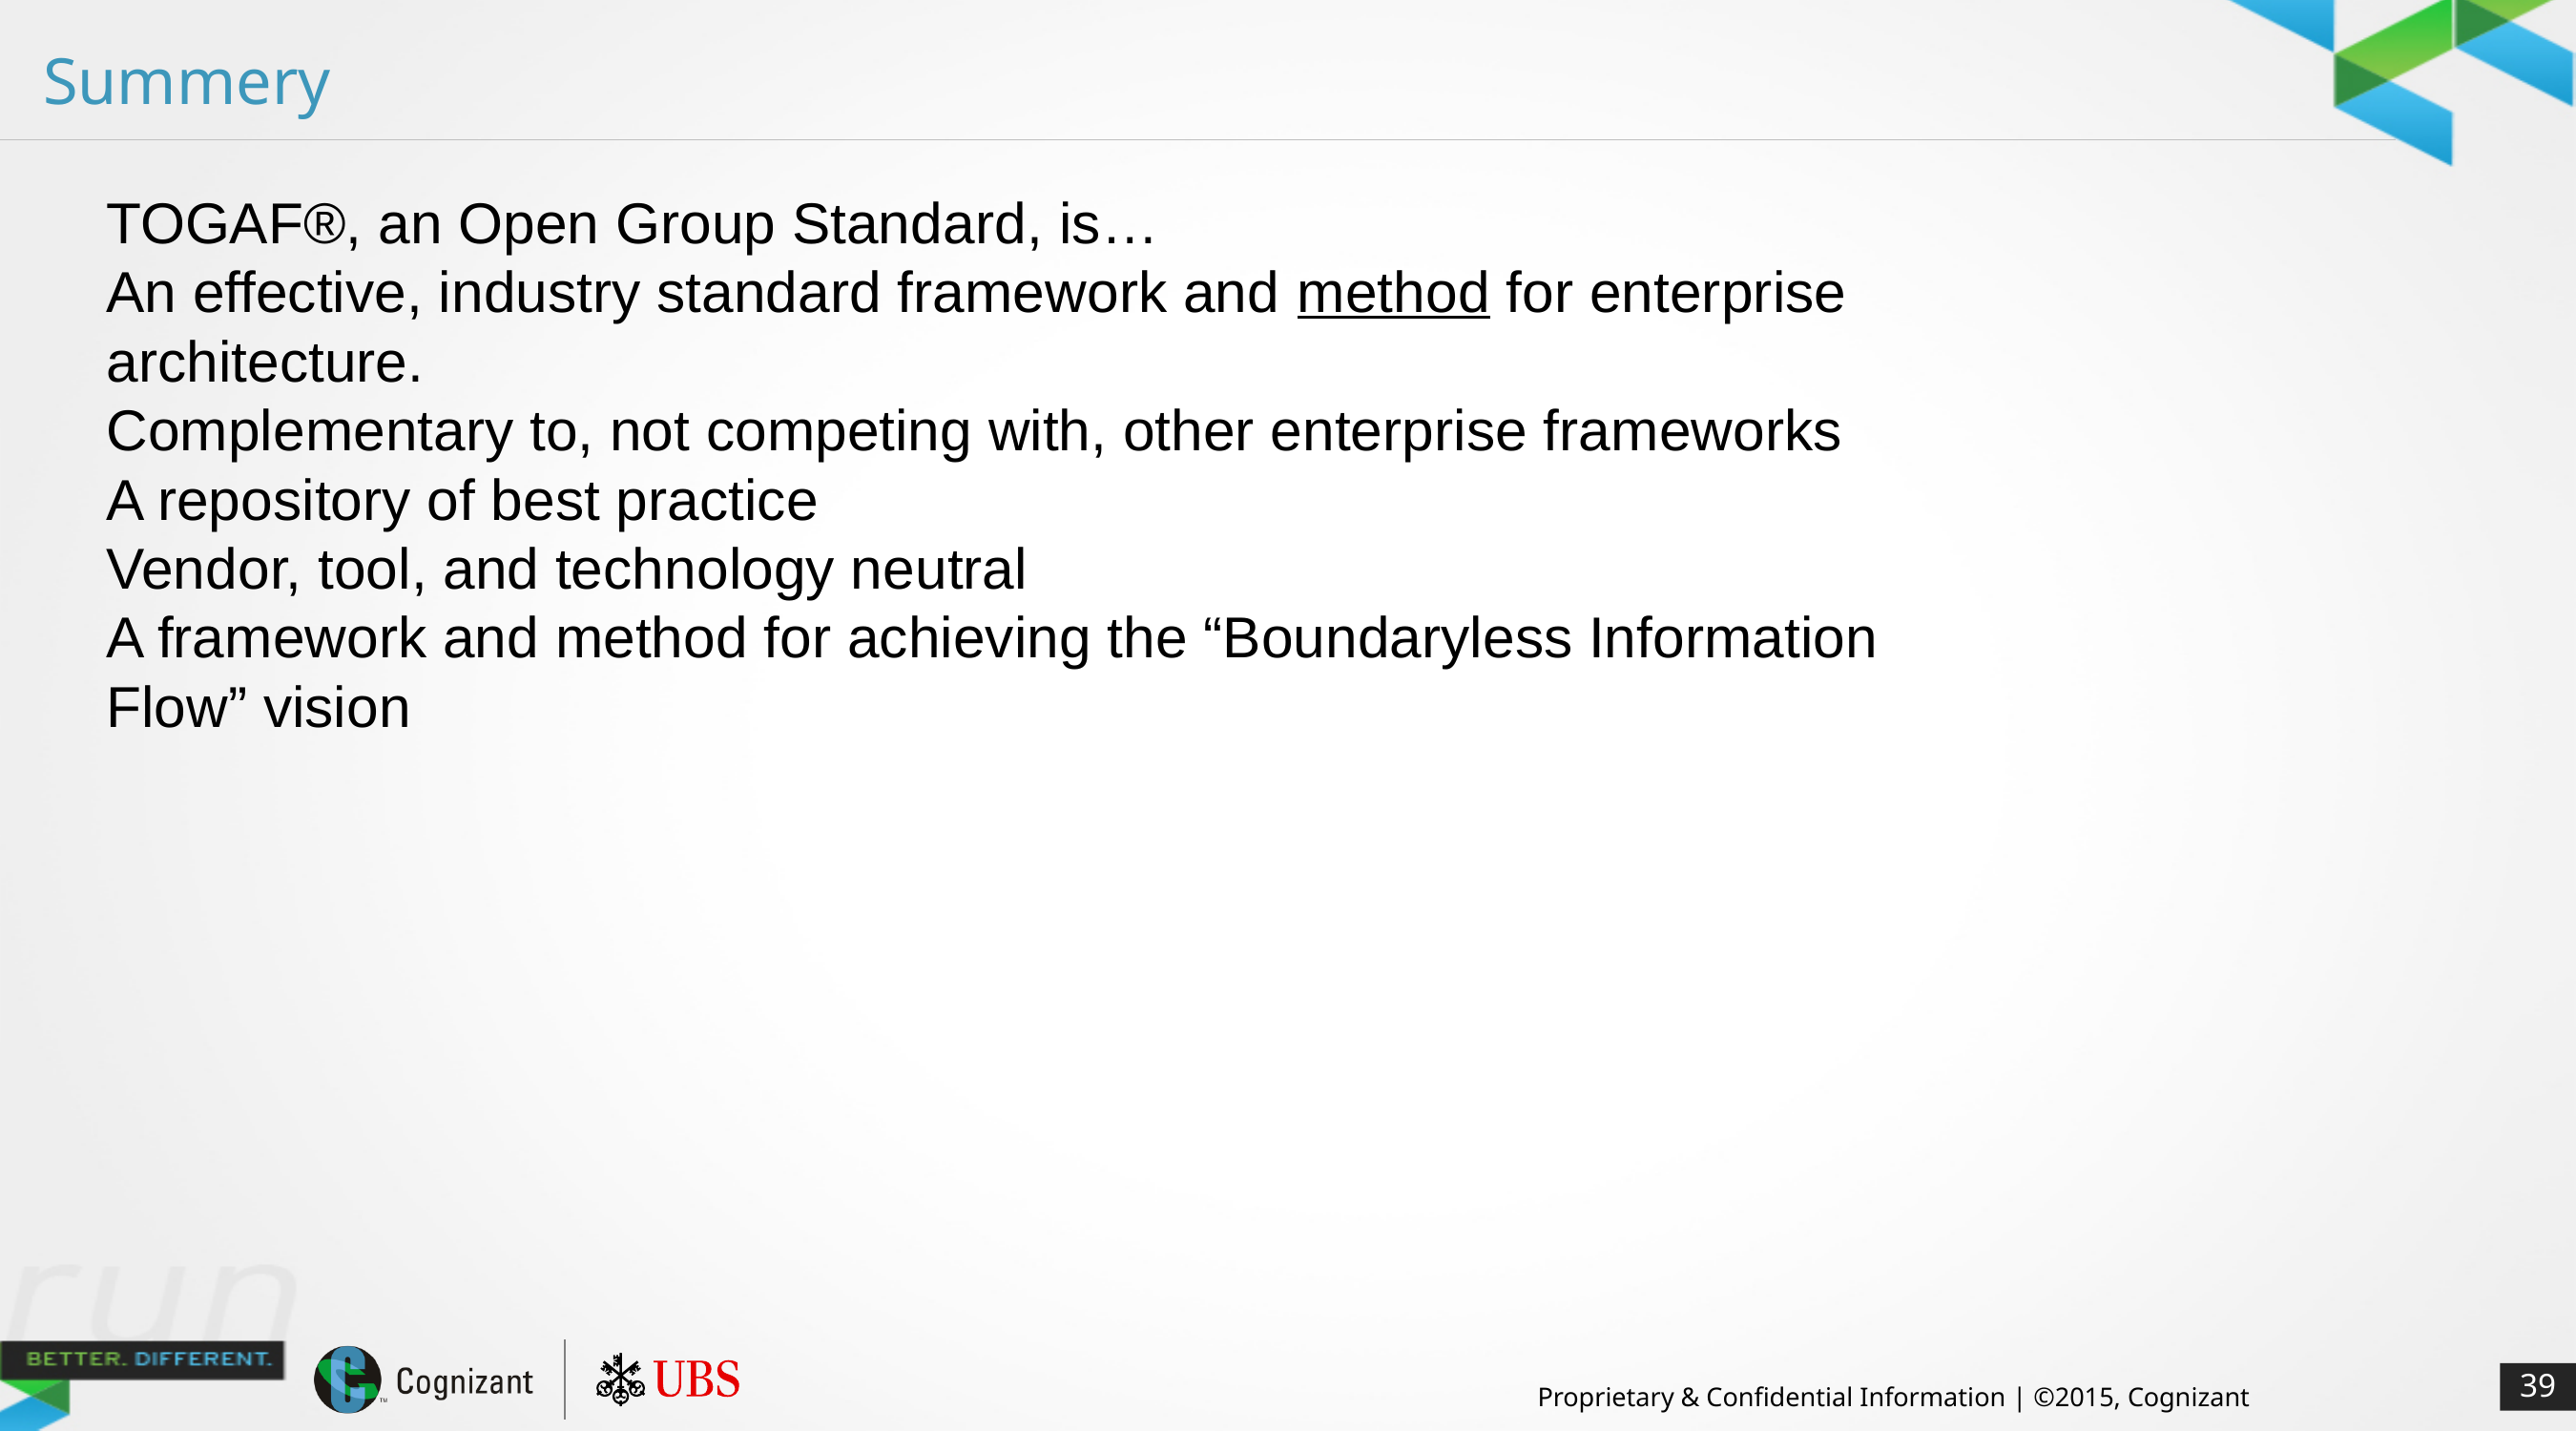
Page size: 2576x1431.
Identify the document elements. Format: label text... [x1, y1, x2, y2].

text_box TOGAF®, an Open Group Standard, is… An effective, industry standard framework and method for enterprise architecture. Complementary to, not competing with, other enterprise frameworks A repository of best practice Vendor, tool, and technology neutral A framework and method for achieving the “Boundaryless Information Flow” vision [92, 178, 1932, 746]
picture [0, 0, 2576, 1431]
title Summery [43, 19, 2456, 139]
